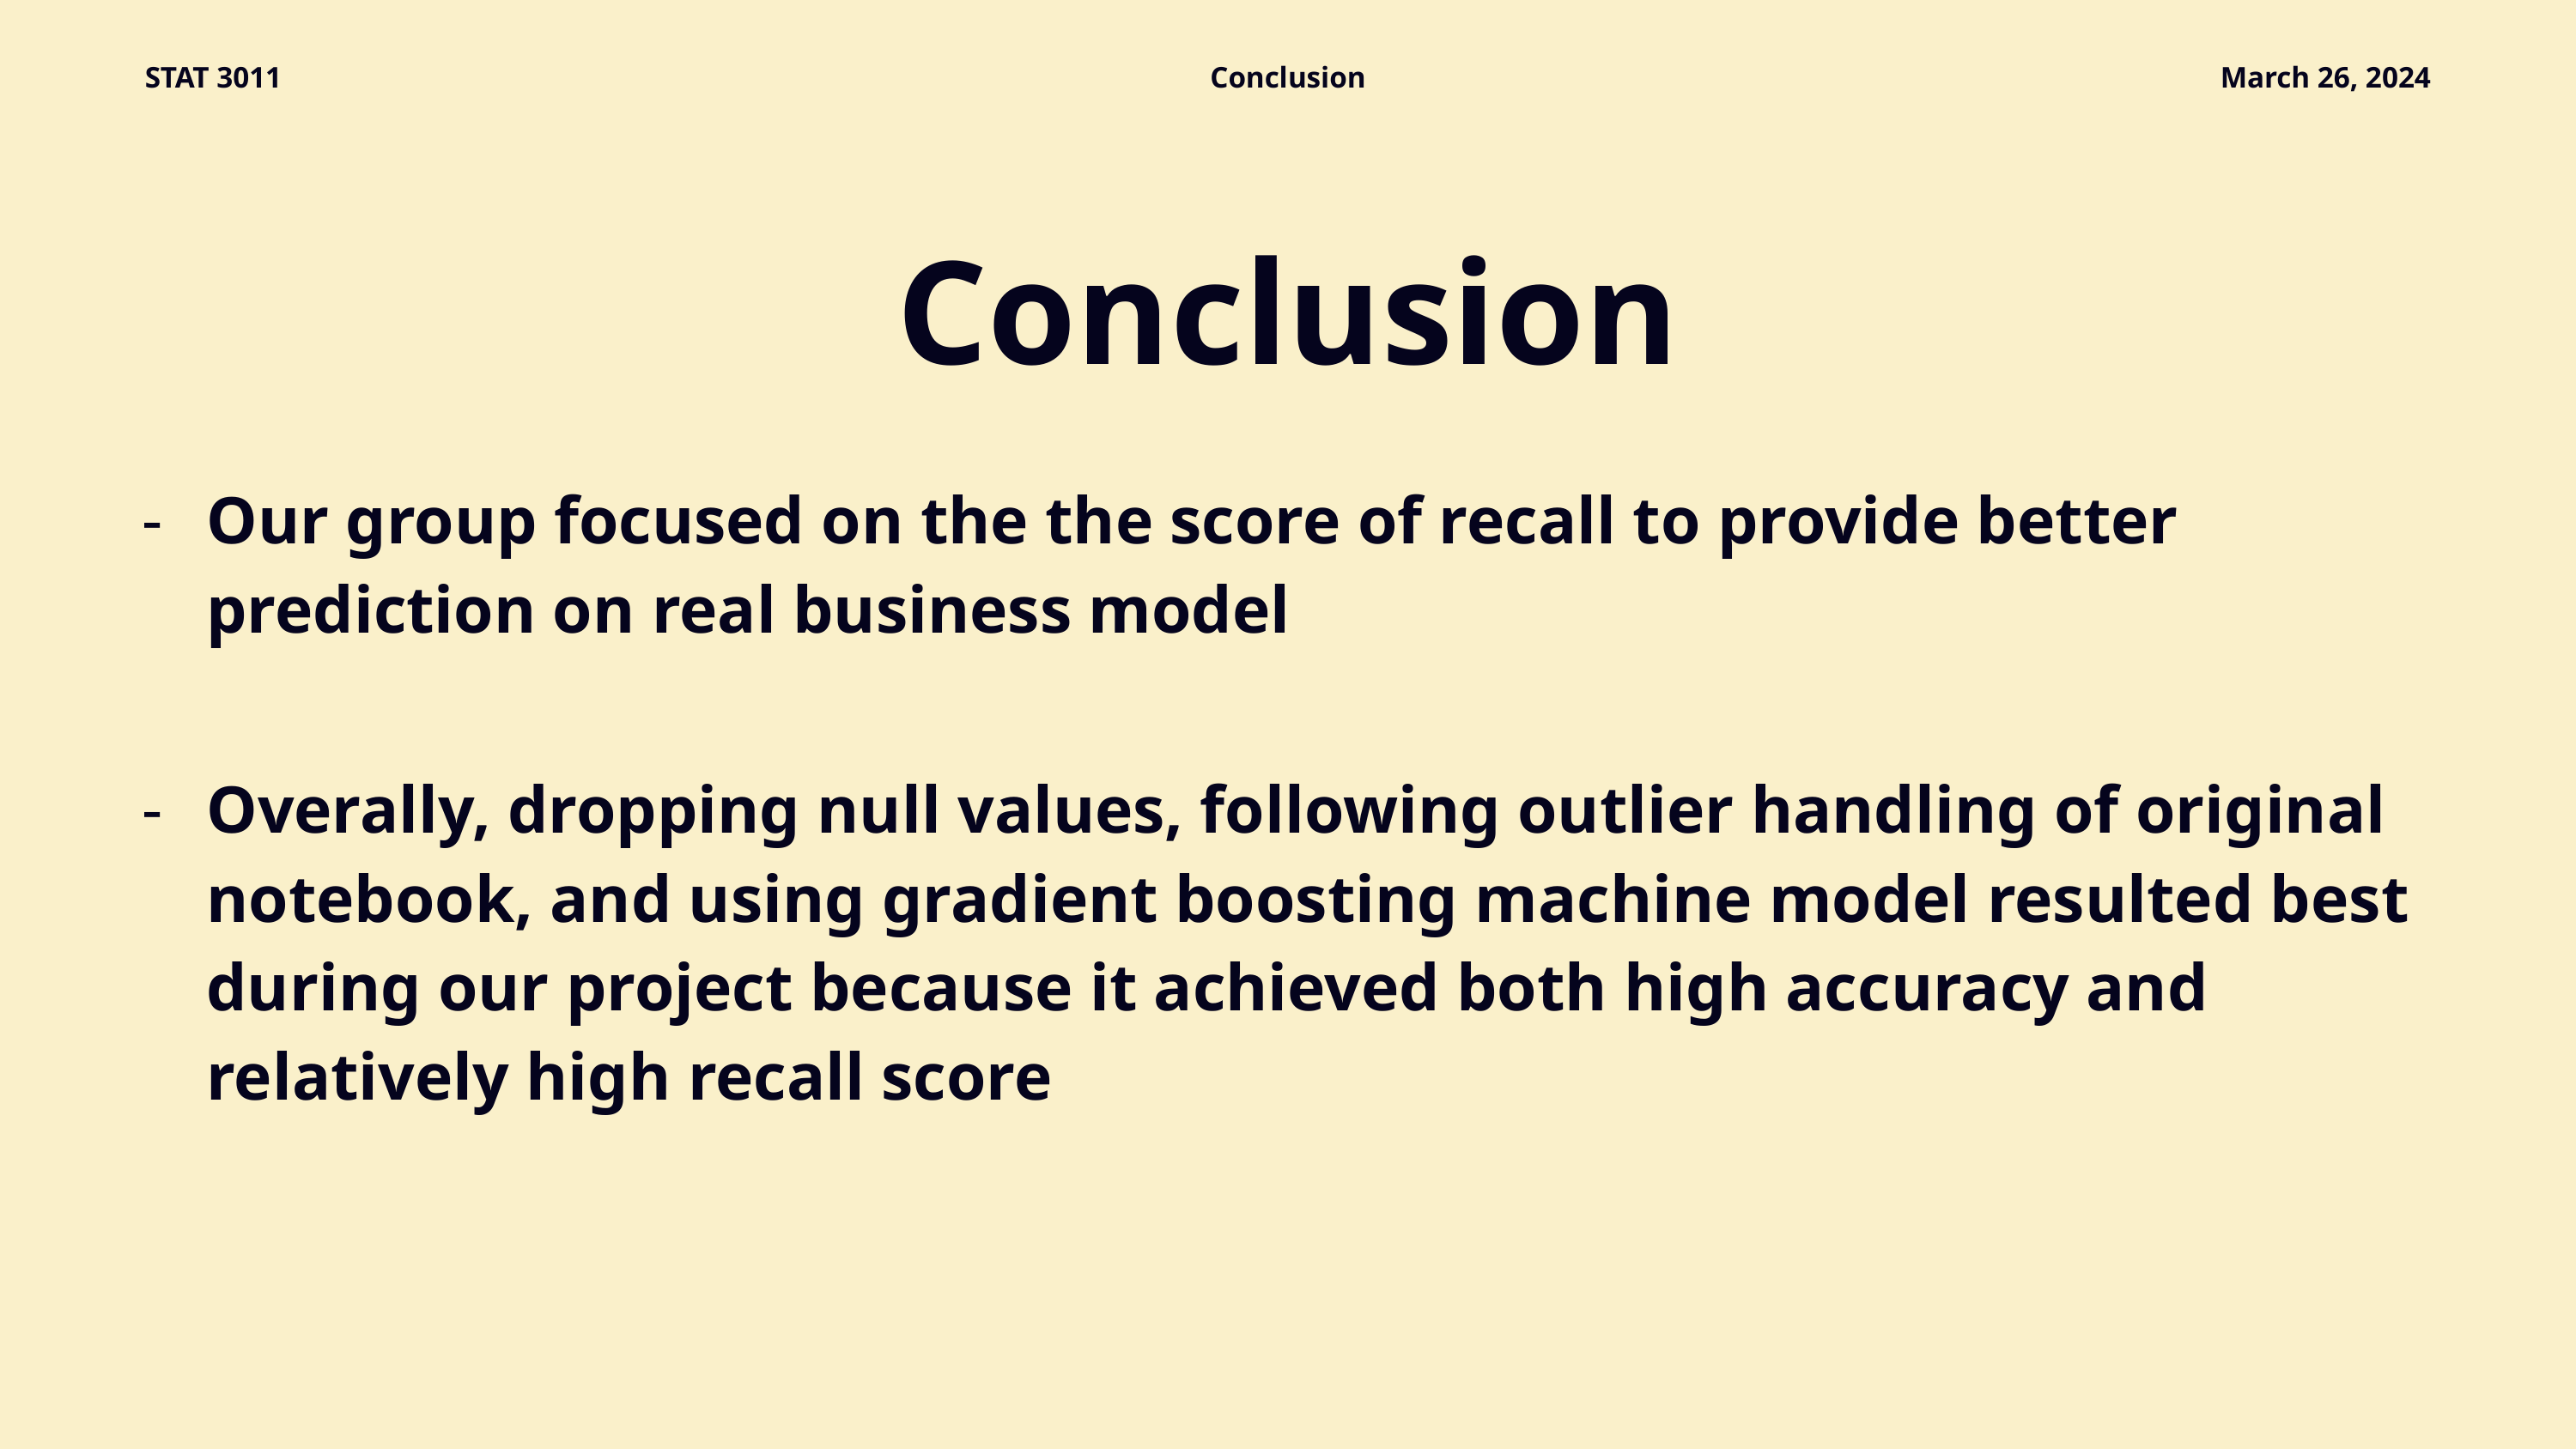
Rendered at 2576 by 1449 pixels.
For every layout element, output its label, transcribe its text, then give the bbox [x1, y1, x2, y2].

text_box March 26, 2024 [2172, 45, 2432, 94]
list Our group focused on the the score of recall to provide better prediction on real business model Overally, dropping null values, following outlier handling of original notebook, and using gradient boosting machine model resulted best during our project because it achieved both high accuracy and relatively high recall score [142, 468, 2428, 1301]
text_box Conclusion [1172, 45, 1404, 94]
text_box Conclusion [144, 254, 2432, 392]
text_box STAT 3011 [144, 45, 368, 94]
